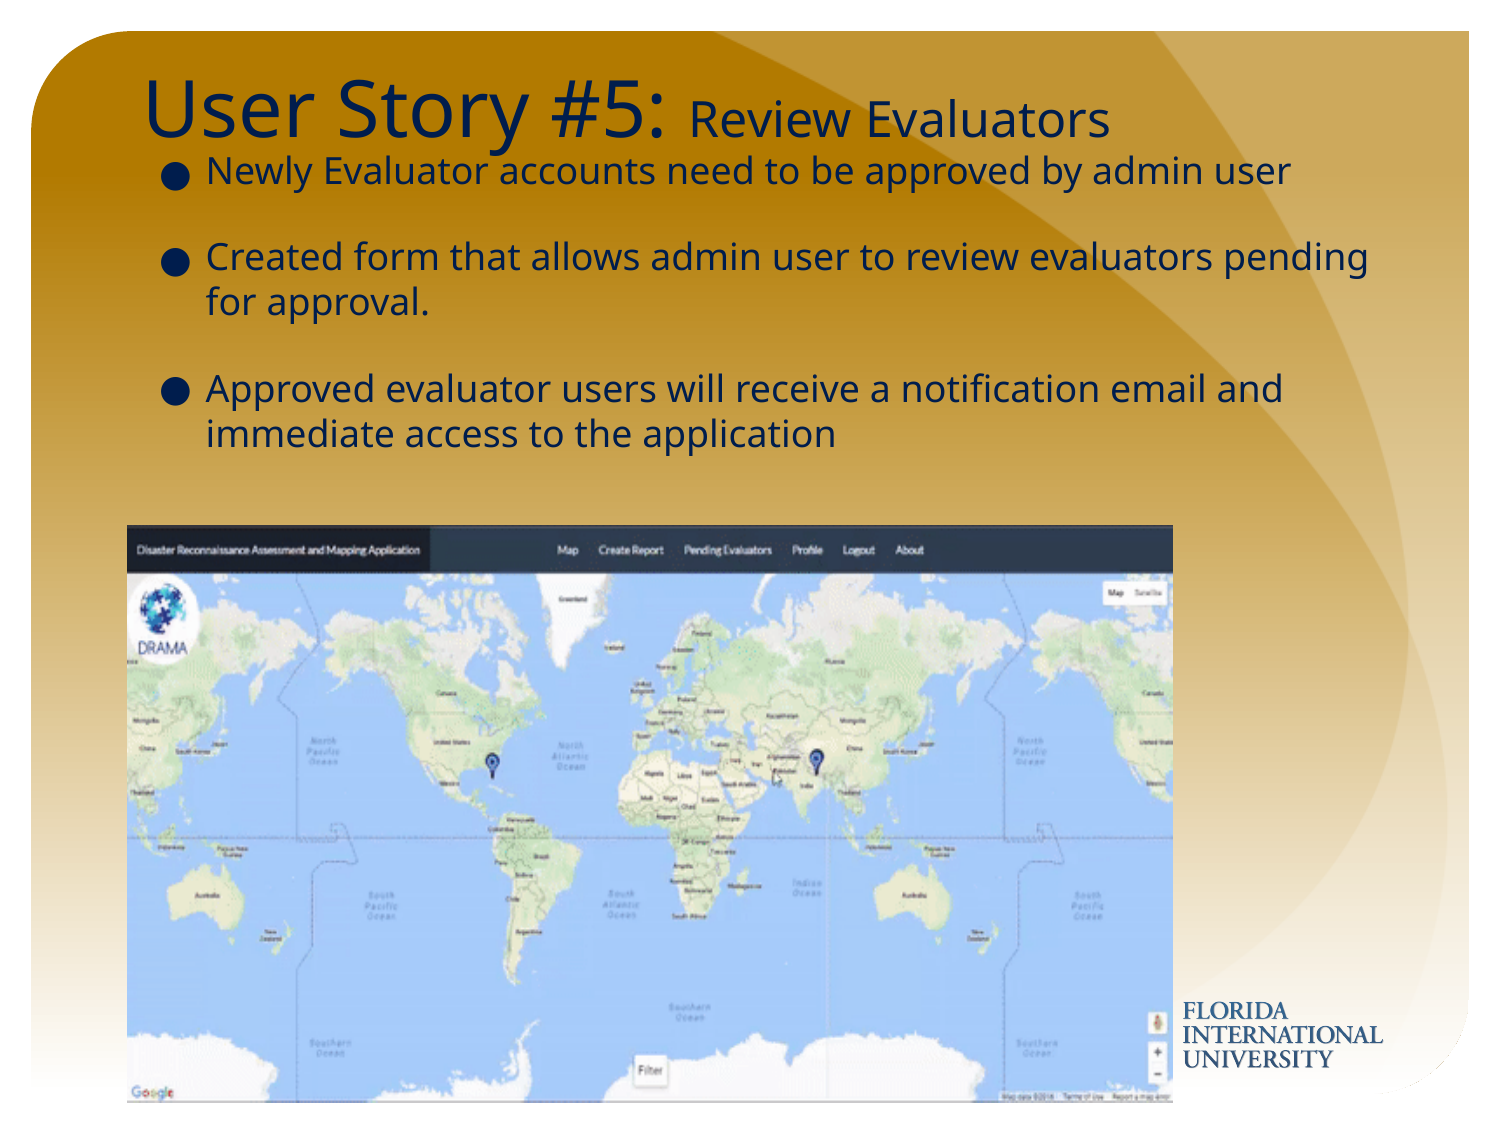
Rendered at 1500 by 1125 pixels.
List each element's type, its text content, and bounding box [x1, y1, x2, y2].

text_box User Story #5: Review Evaluators [127, 0, 1372, 162]
picture [24, 30, 1473, 1103]
text_box Newly Evaluator accounts need to be approved by admin user Created form that allows admin user to review evaluators pending for approval. Approved evaluator users will receive a notification email and immediate access to the application [144, 139, 1389, 830]
